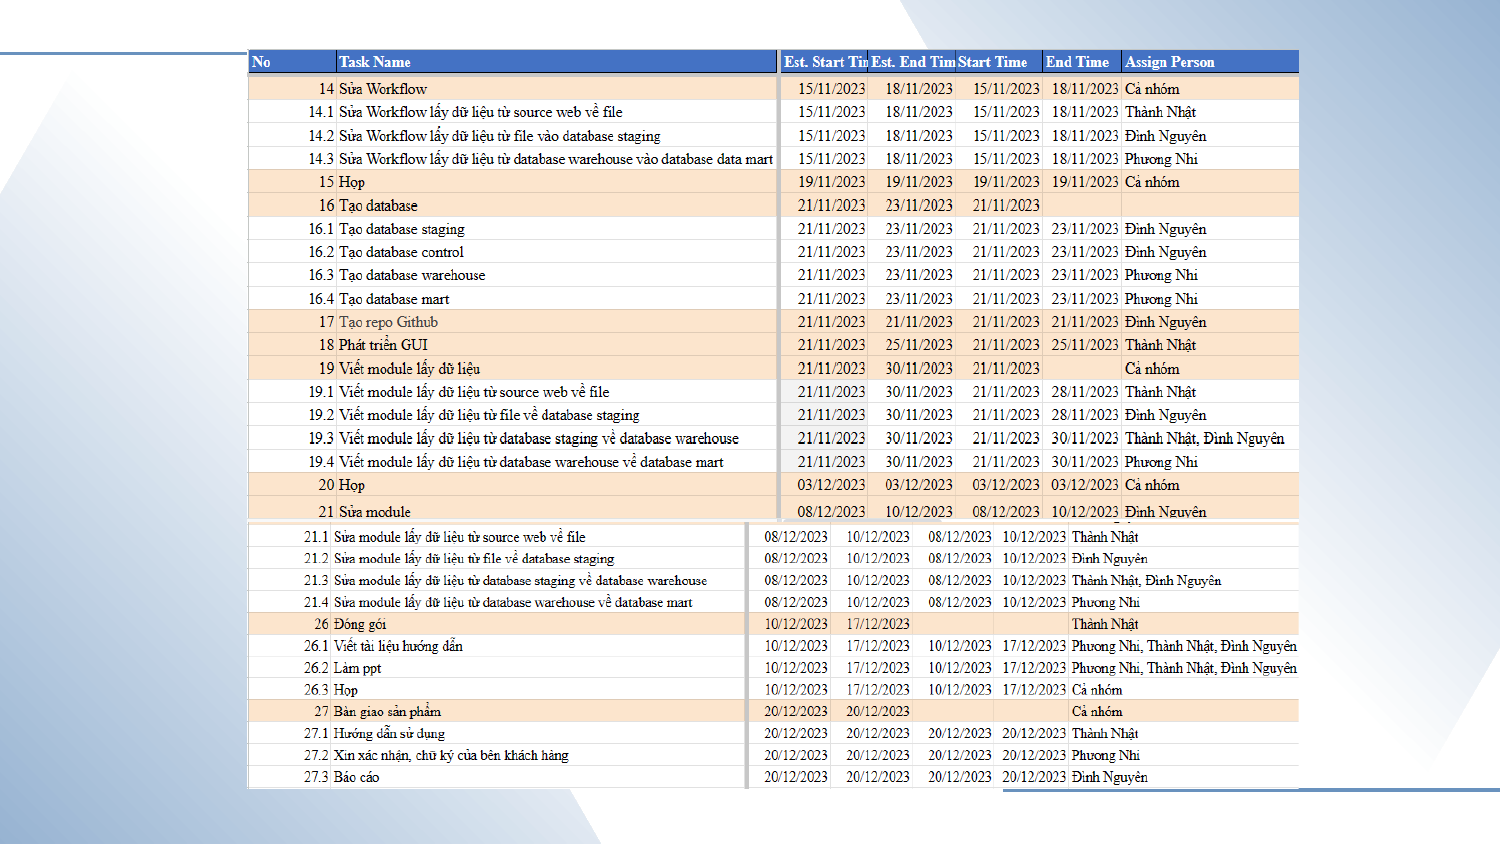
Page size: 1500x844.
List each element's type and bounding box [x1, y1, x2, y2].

picture [246, 49, 1300, 790]
